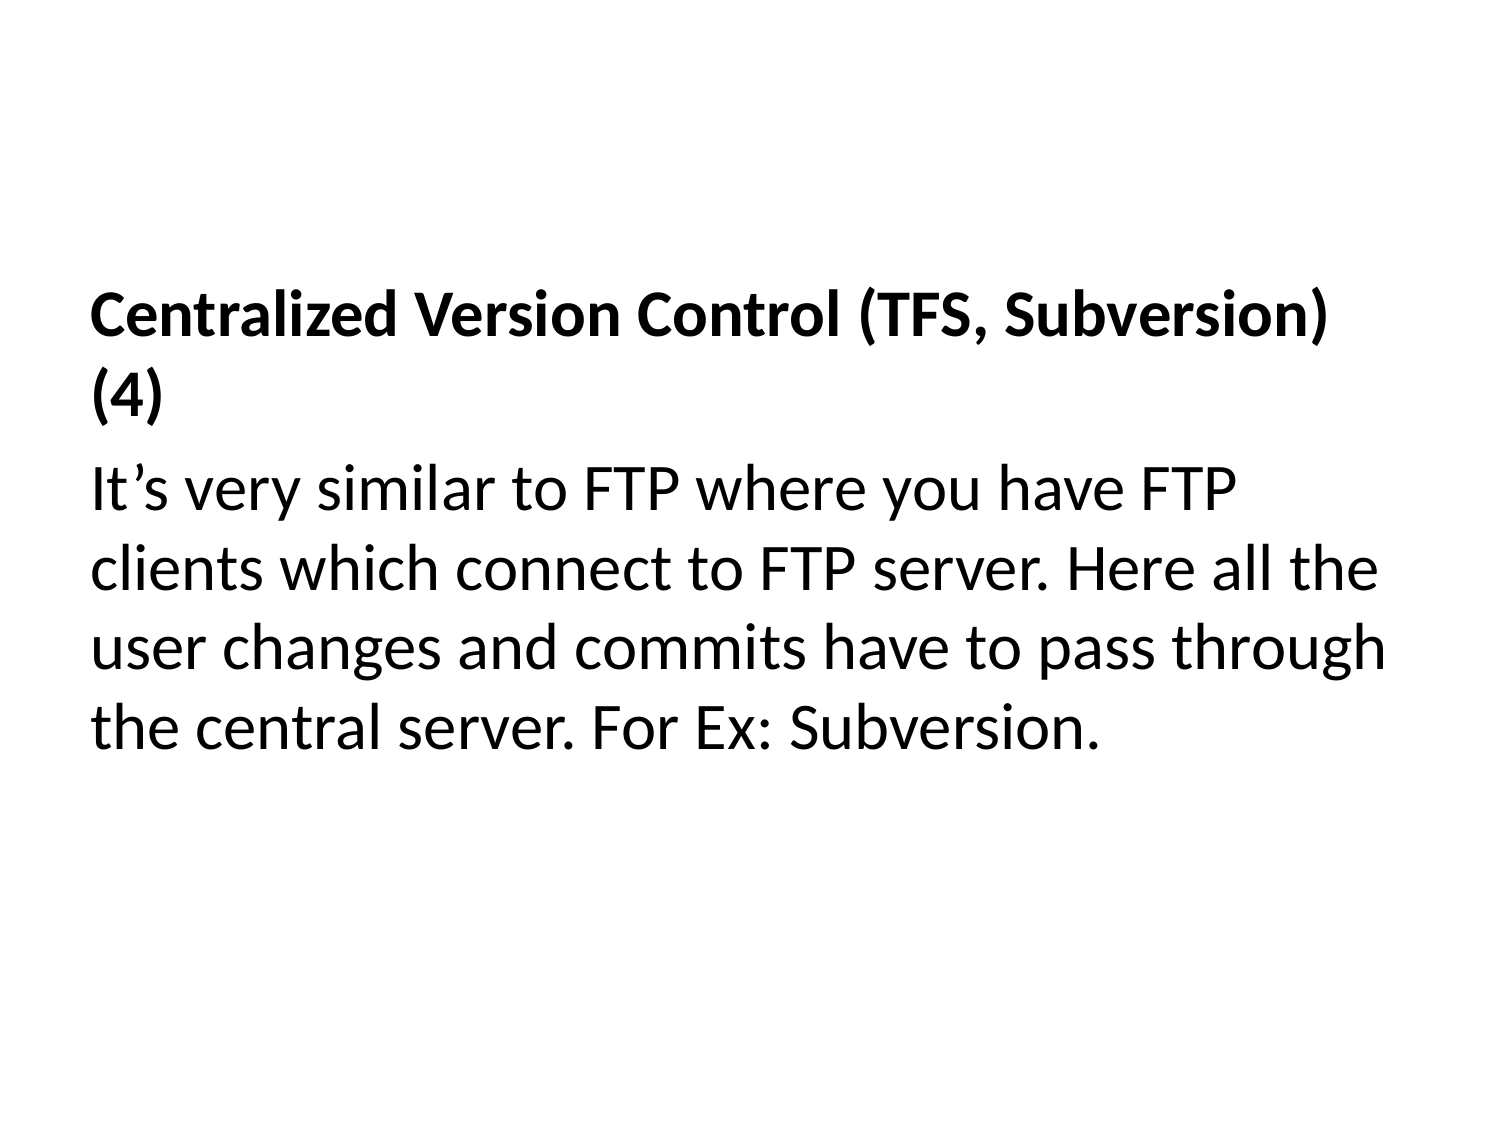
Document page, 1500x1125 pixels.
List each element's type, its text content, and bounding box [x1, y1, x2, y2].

list Centralized Version Control (TFS, Subversion) (4) It’s very similar to FTP where you have FTP clients which connect to FTP server. Here all the user changes and commits have to pass through the central server. For Ex: Subversion. [75, 262, 1425, 1005]
